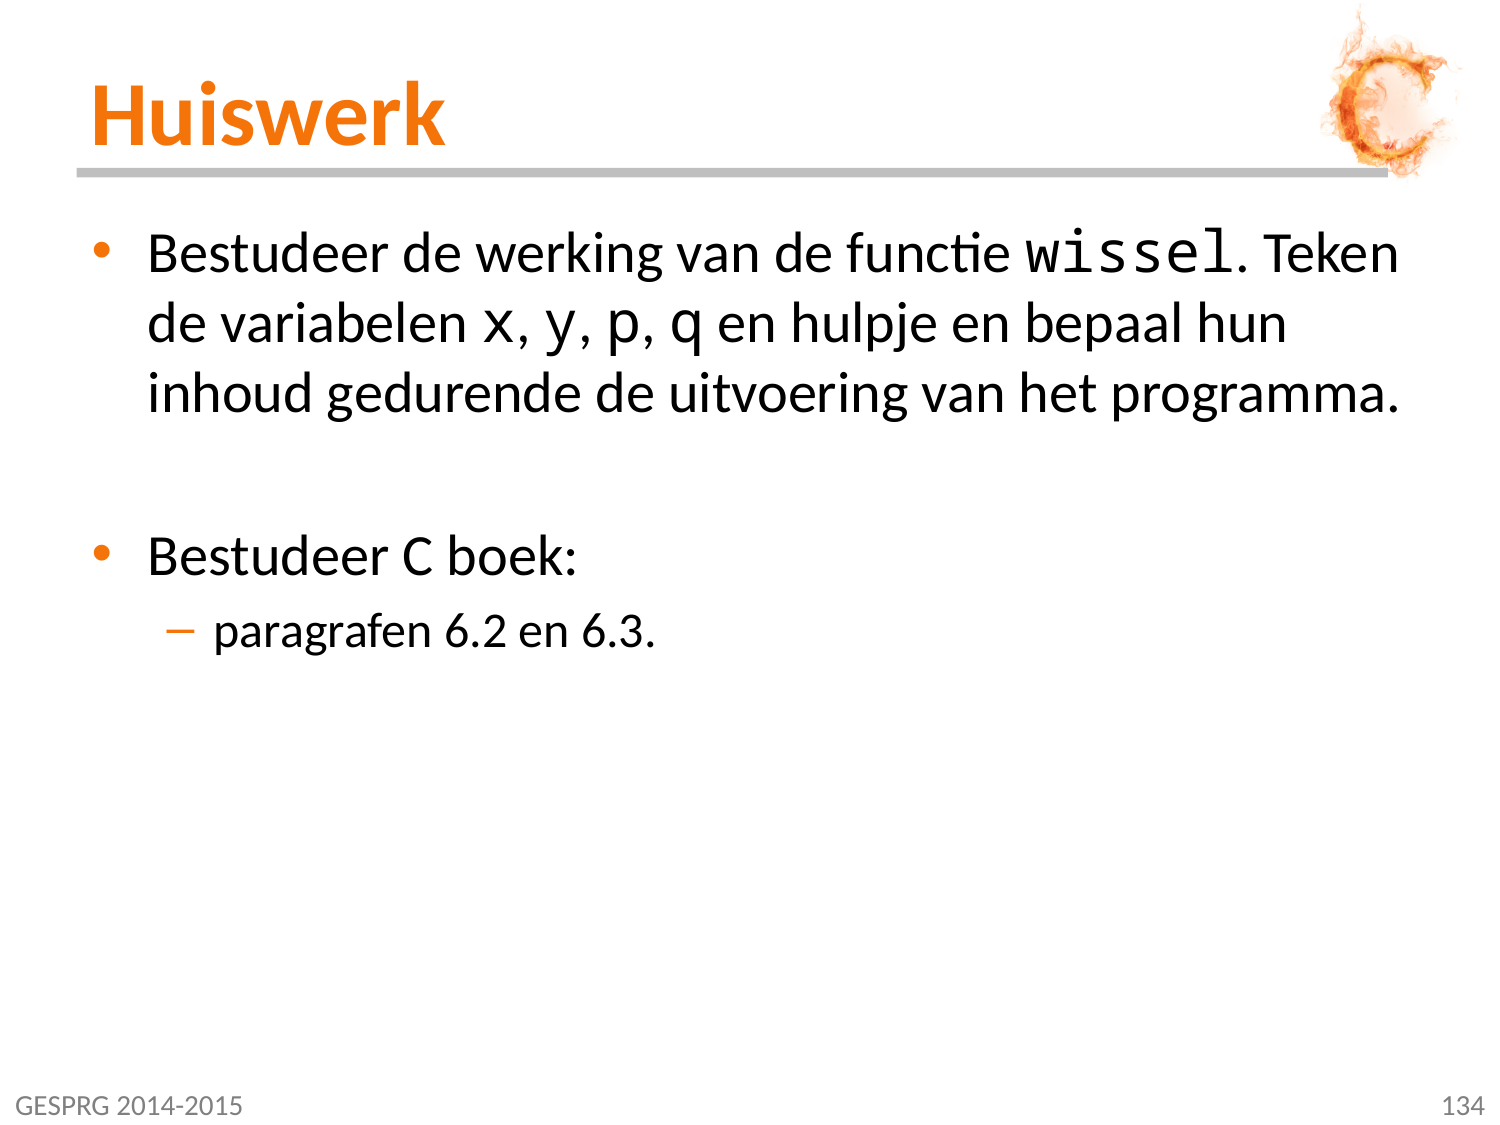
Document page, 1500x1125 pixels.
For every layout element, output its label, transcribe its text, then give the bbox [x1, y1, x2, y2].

title Huiswerk [75, 45, 1425, 173]
picture [1316, 0, 1471, 185]
slide_number 134 [1149, 1082, 1500, 1125]
slide_number GESPRG 2014-2015 [0, 1082, 350, 1125]
list Bestudeer de werking van de functie wissel. Teken de variabelen x, y, p, q en hulpje en bepaal hun inhoud gedurende de uitvoering van het programma. Bestudeer C boek: paragrafen 6.2 en 6.3. [76, 207, 1427, 988]
